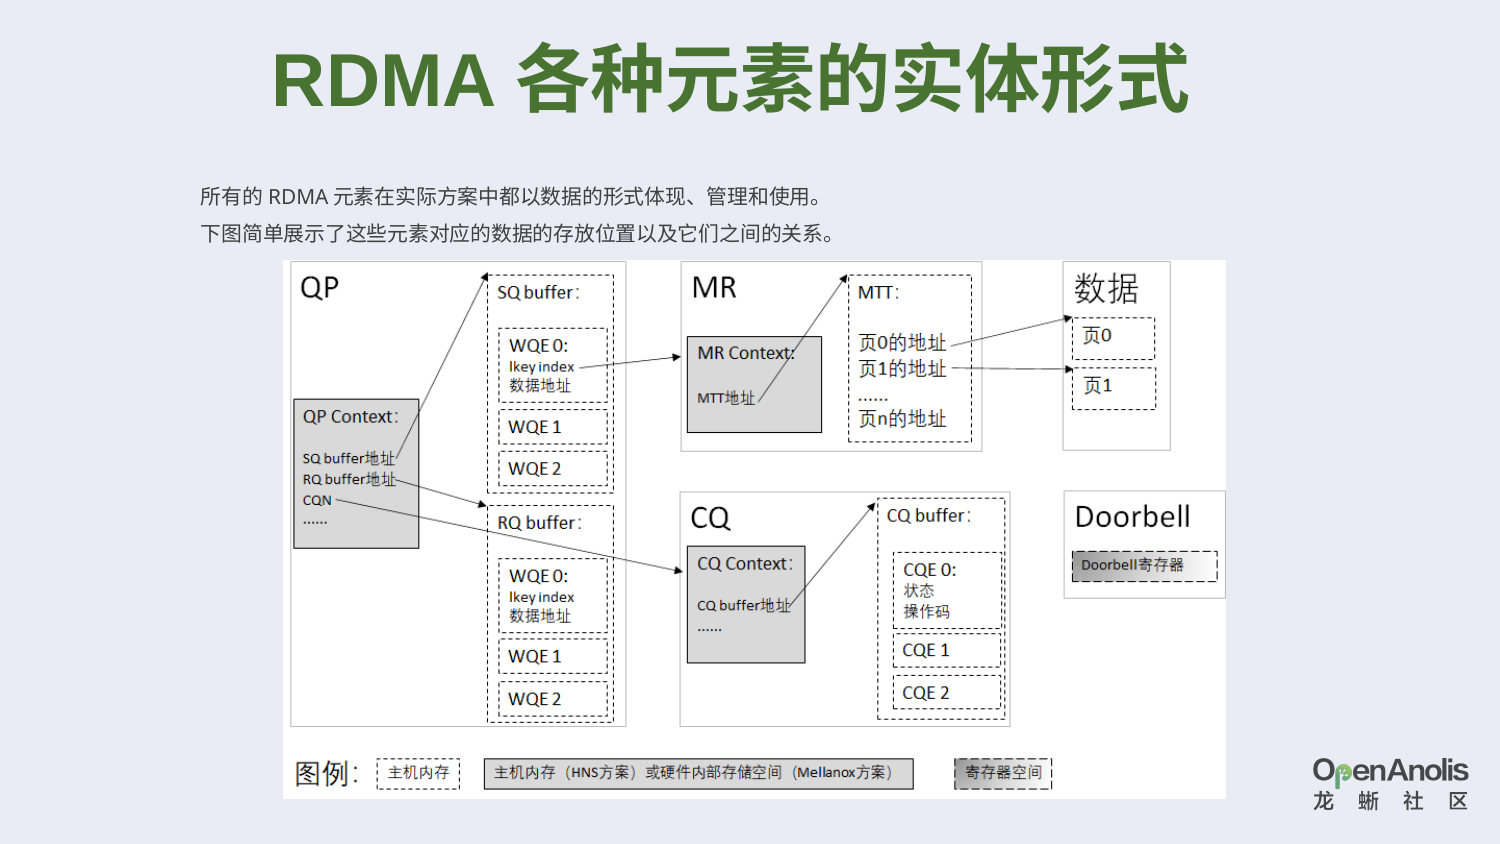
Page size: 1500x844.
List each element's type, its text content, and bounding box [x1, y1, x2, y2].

picture [1312, 722, 1470, 841]
text_box RDMA各种元素的实体形式 [236, 20, 1226, 130]
picture [283, 260, 1226, 799]
text_box 所有的RDMA元素在实际方案中都以数据的形式体现、管理和使用。 下图简单展示了这些元素对应的数据的存放位置以及它们之间的关系。 [186, 163, 859, 254]
